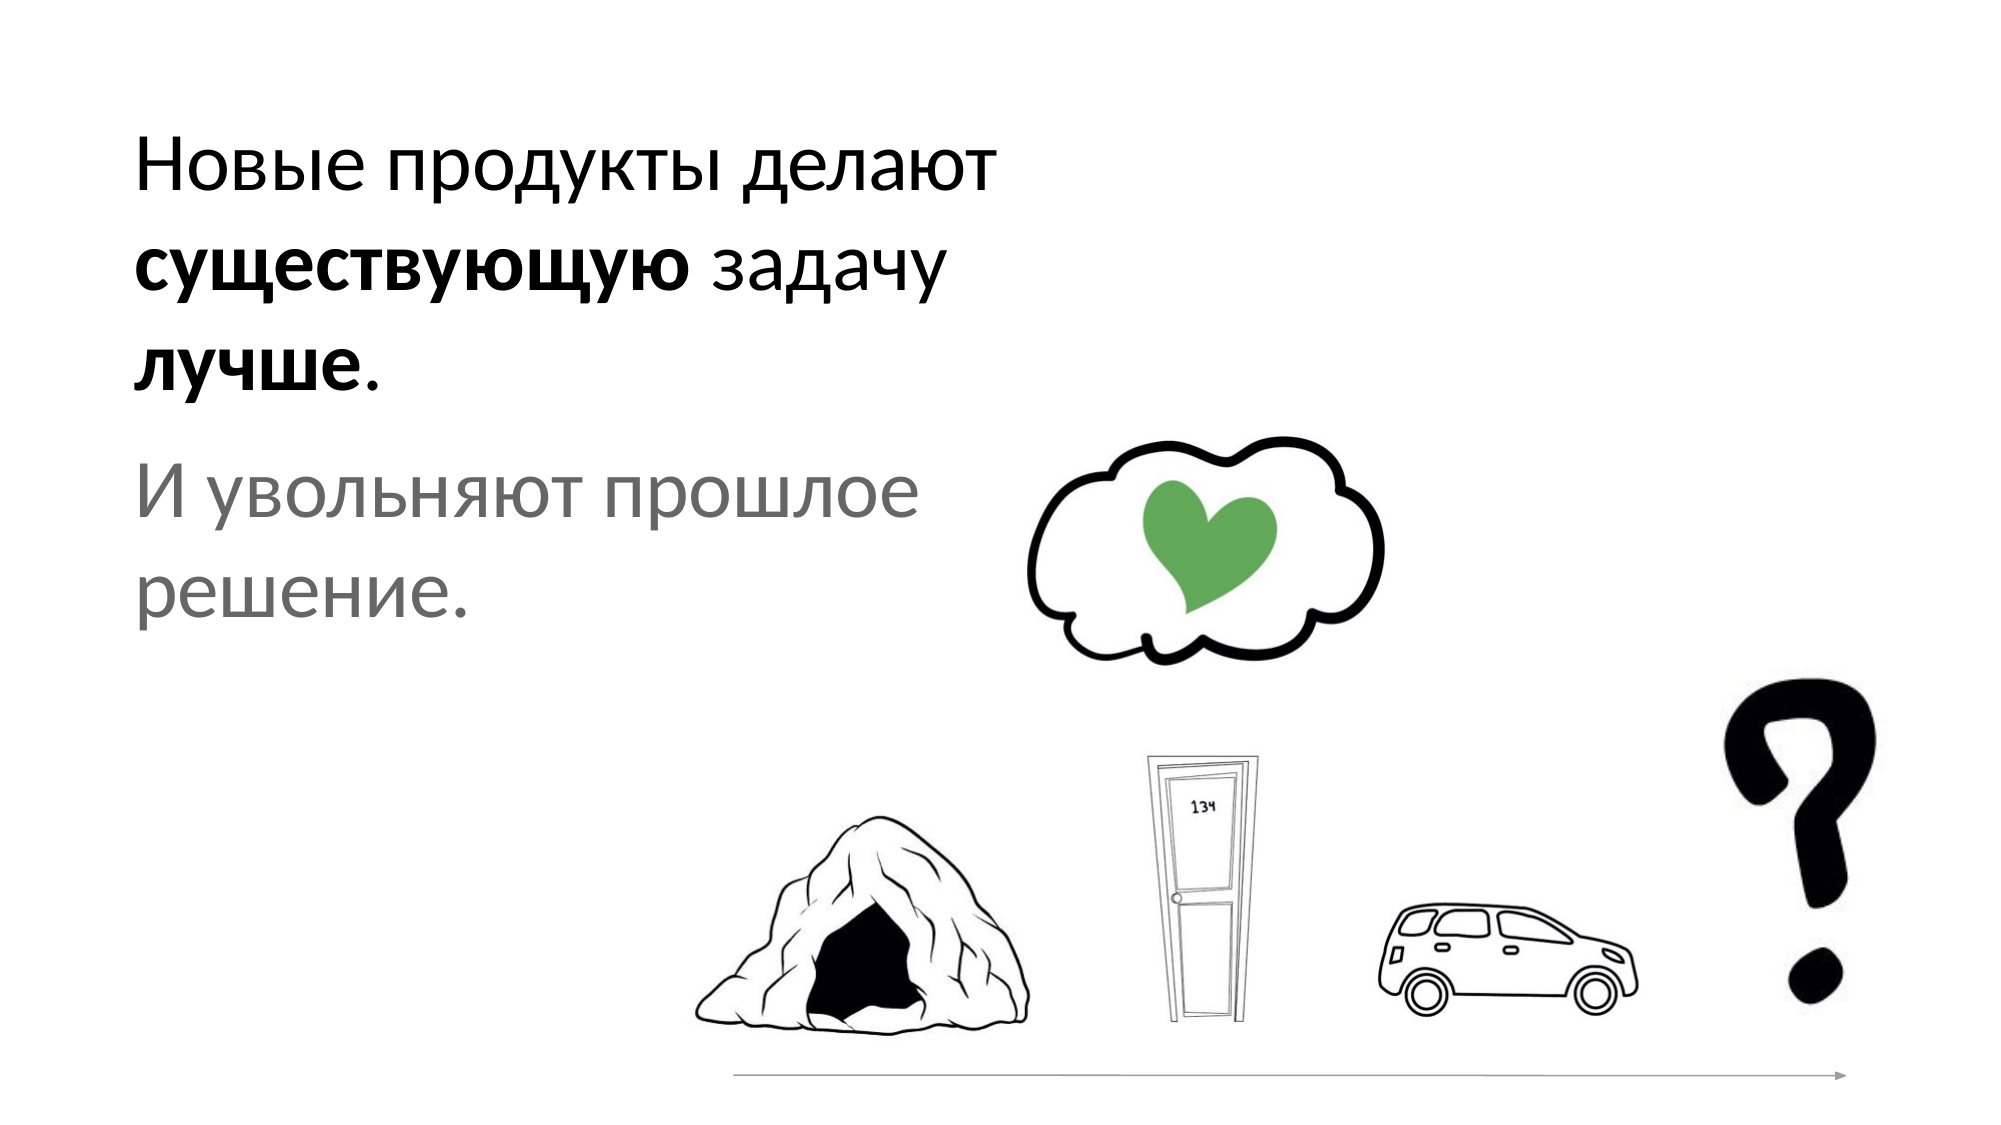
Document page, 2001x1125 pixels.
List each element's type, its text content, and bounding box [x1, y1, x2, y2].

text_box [732, 1071, 1847, 1081]
text_box Новые продукты делают существующую задачу лучше. И увольняют прошлое решение. [131, 104, 1088, 634]
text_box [637, 436, 1787, 1044]
picture [1721, 630, 1891, 1060]
